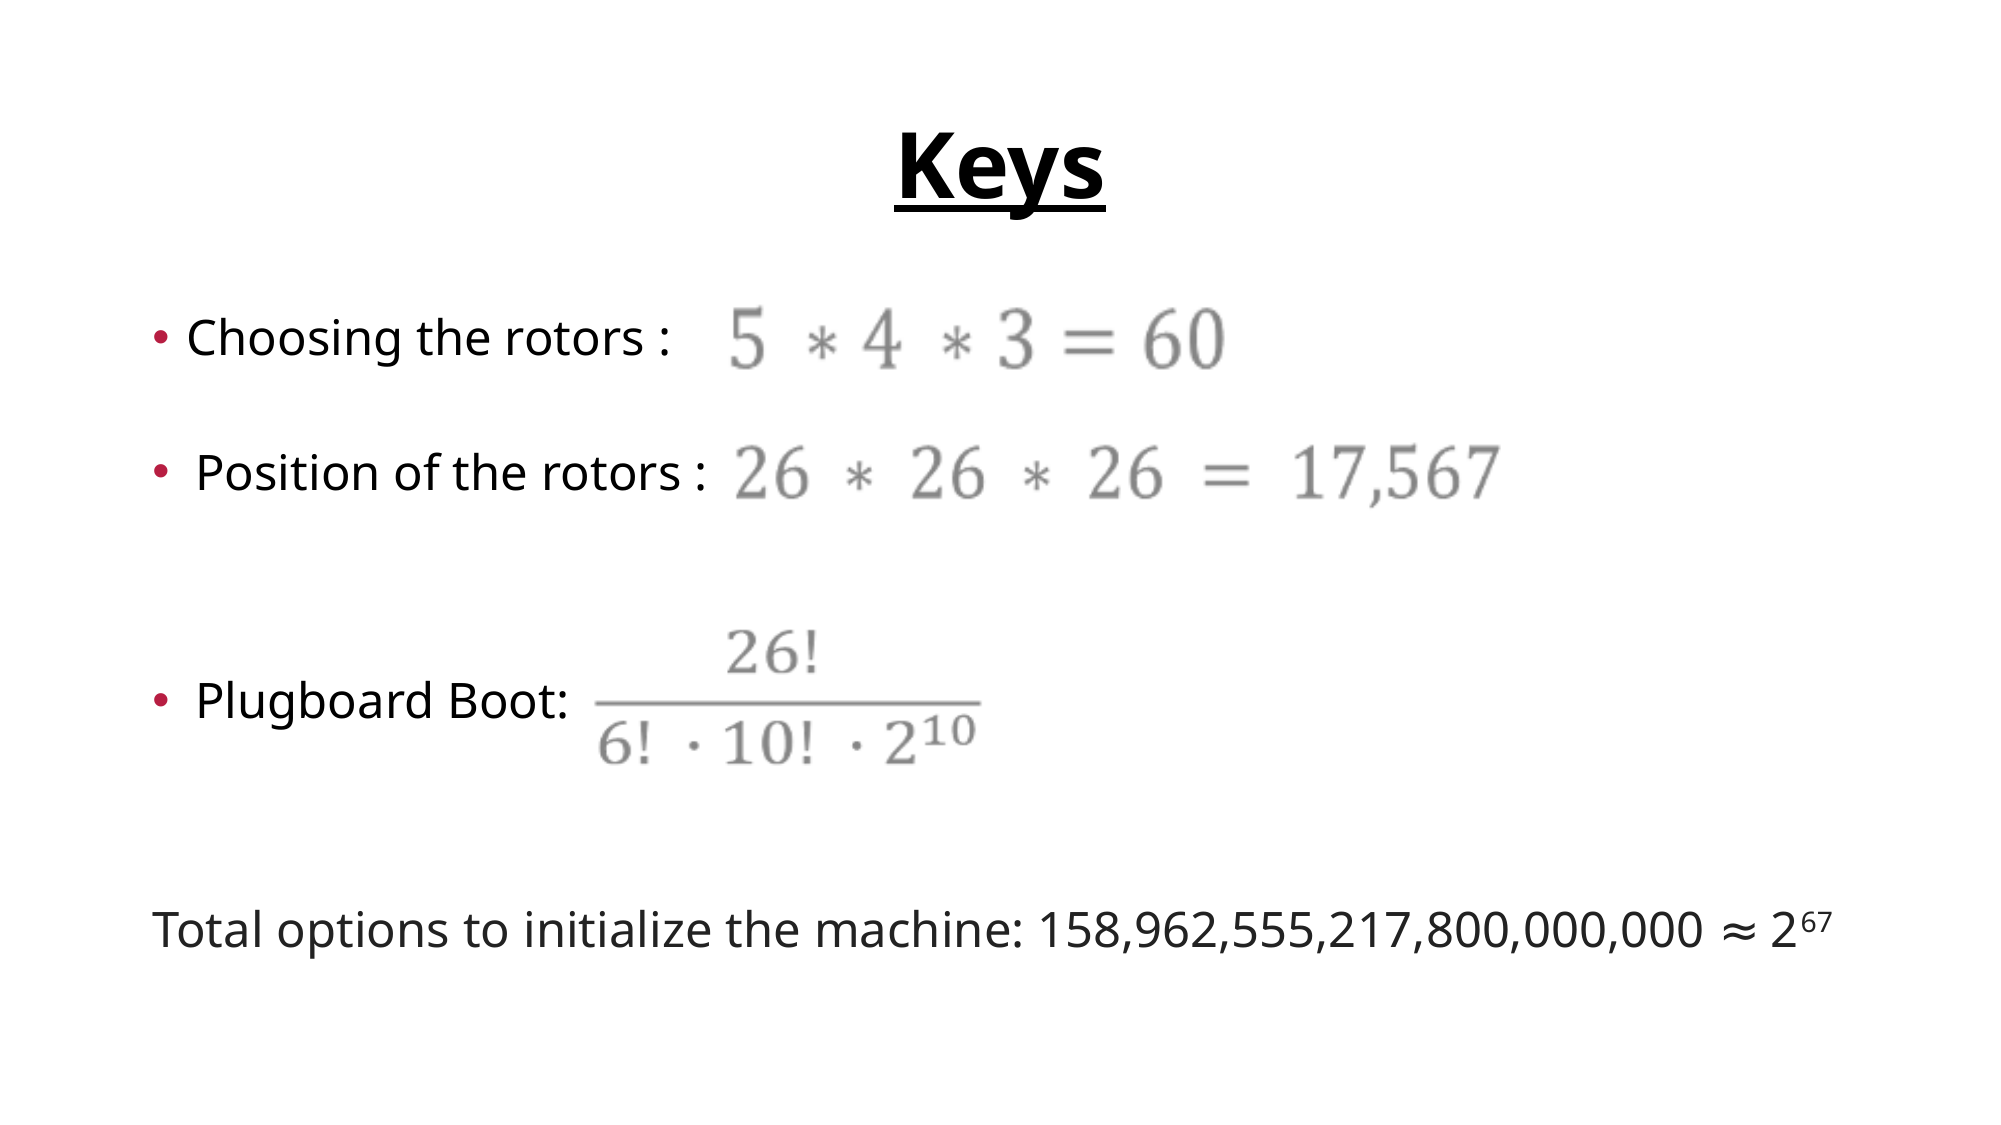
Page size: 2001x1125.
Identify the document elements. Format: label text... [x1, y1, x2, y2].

picture [699, 299, 1242, 388]
picture [731, 426, 1508, 523]
picture [580, 620, 992, 776]
list Choosing the rotors : Position of the rotors : Plugboard Boot: Total options to initialize the machine: 158,962,555,217,800,000,000 ≈ 267 [137, 299, 1863, 1014]
title Keys [137, 59, 1863, 278]
